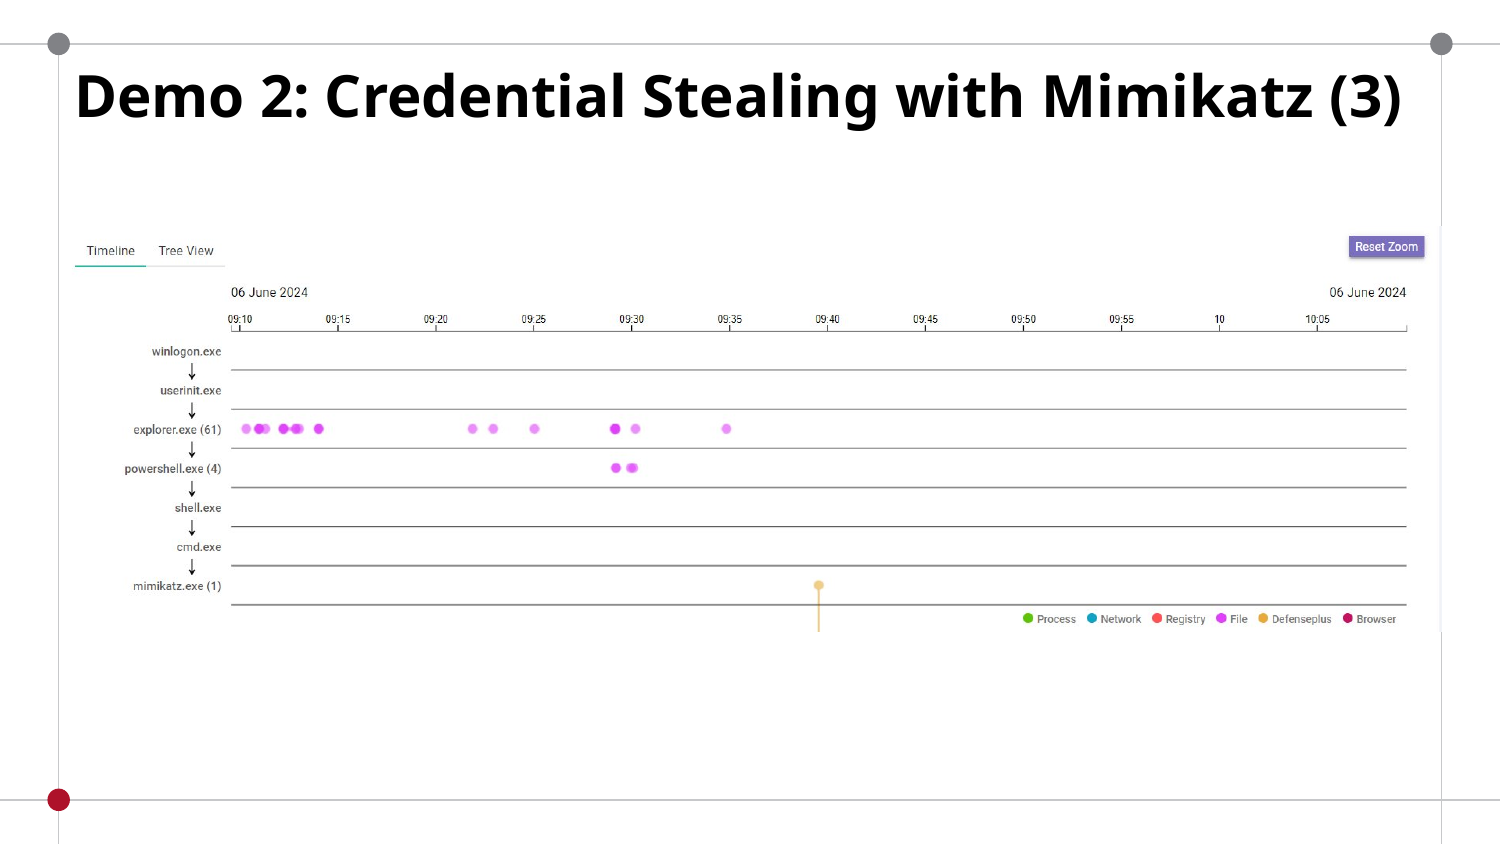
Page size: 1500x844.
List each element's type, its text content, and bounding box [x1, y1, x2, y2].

title Demo 2: Credential Stealing with Mimikatz (3) [59, 44, 1458, 139]
picture [58, 225, 1442, 632]
